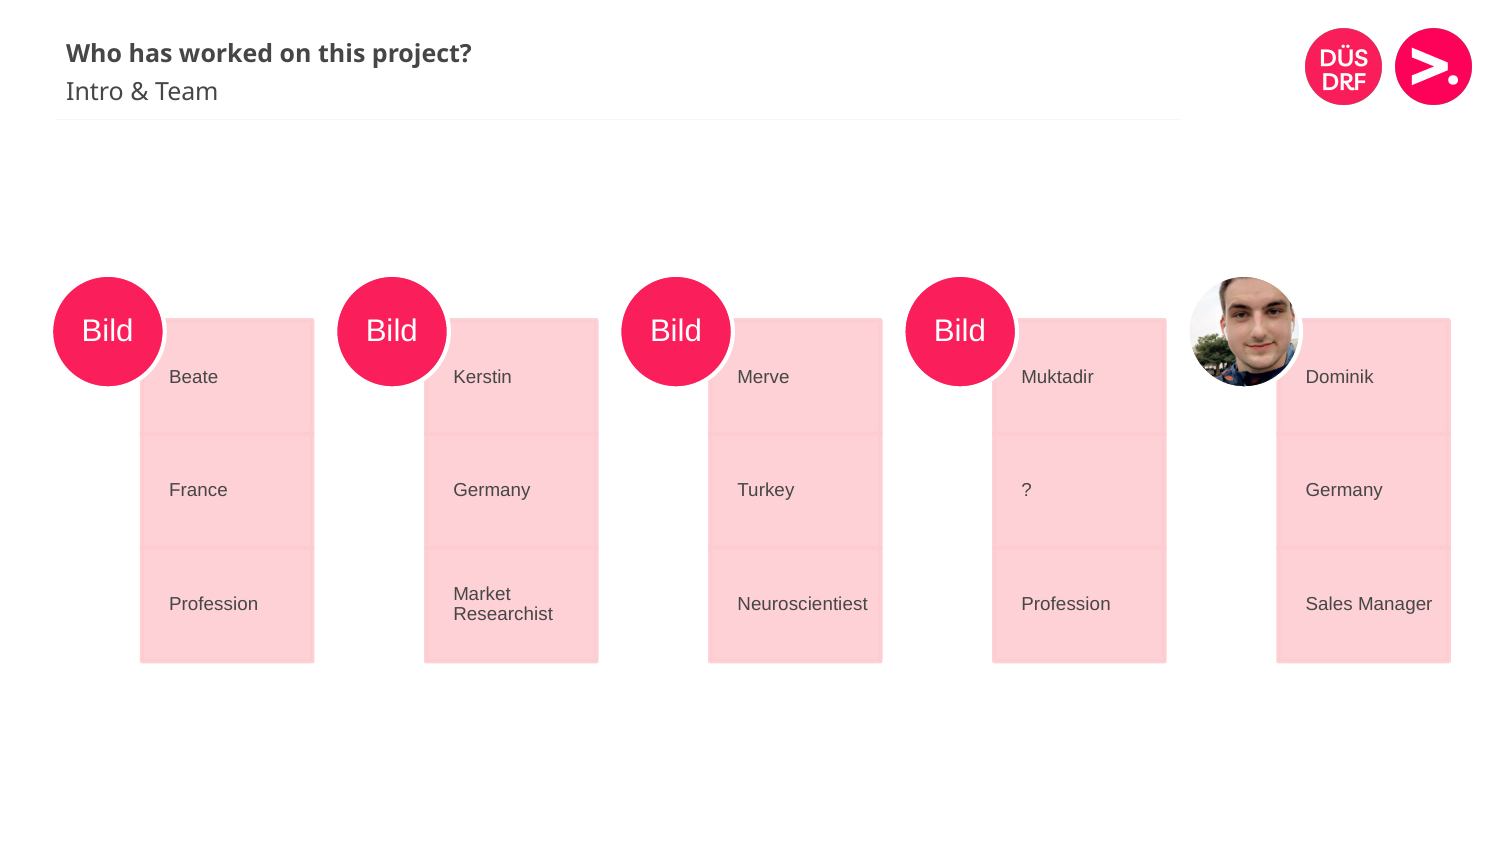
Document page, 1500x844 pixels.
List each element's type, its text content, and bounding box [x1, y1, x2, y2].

picture [1305, 83, 1382, 105]
picture [1395, 28, 1472, 105]
subtitle Intro & Team [51, 56, 1254, 113]
title Who has worked on this project? [51, 23, 1449, 83]
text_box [50, 115, 1450, 821]
